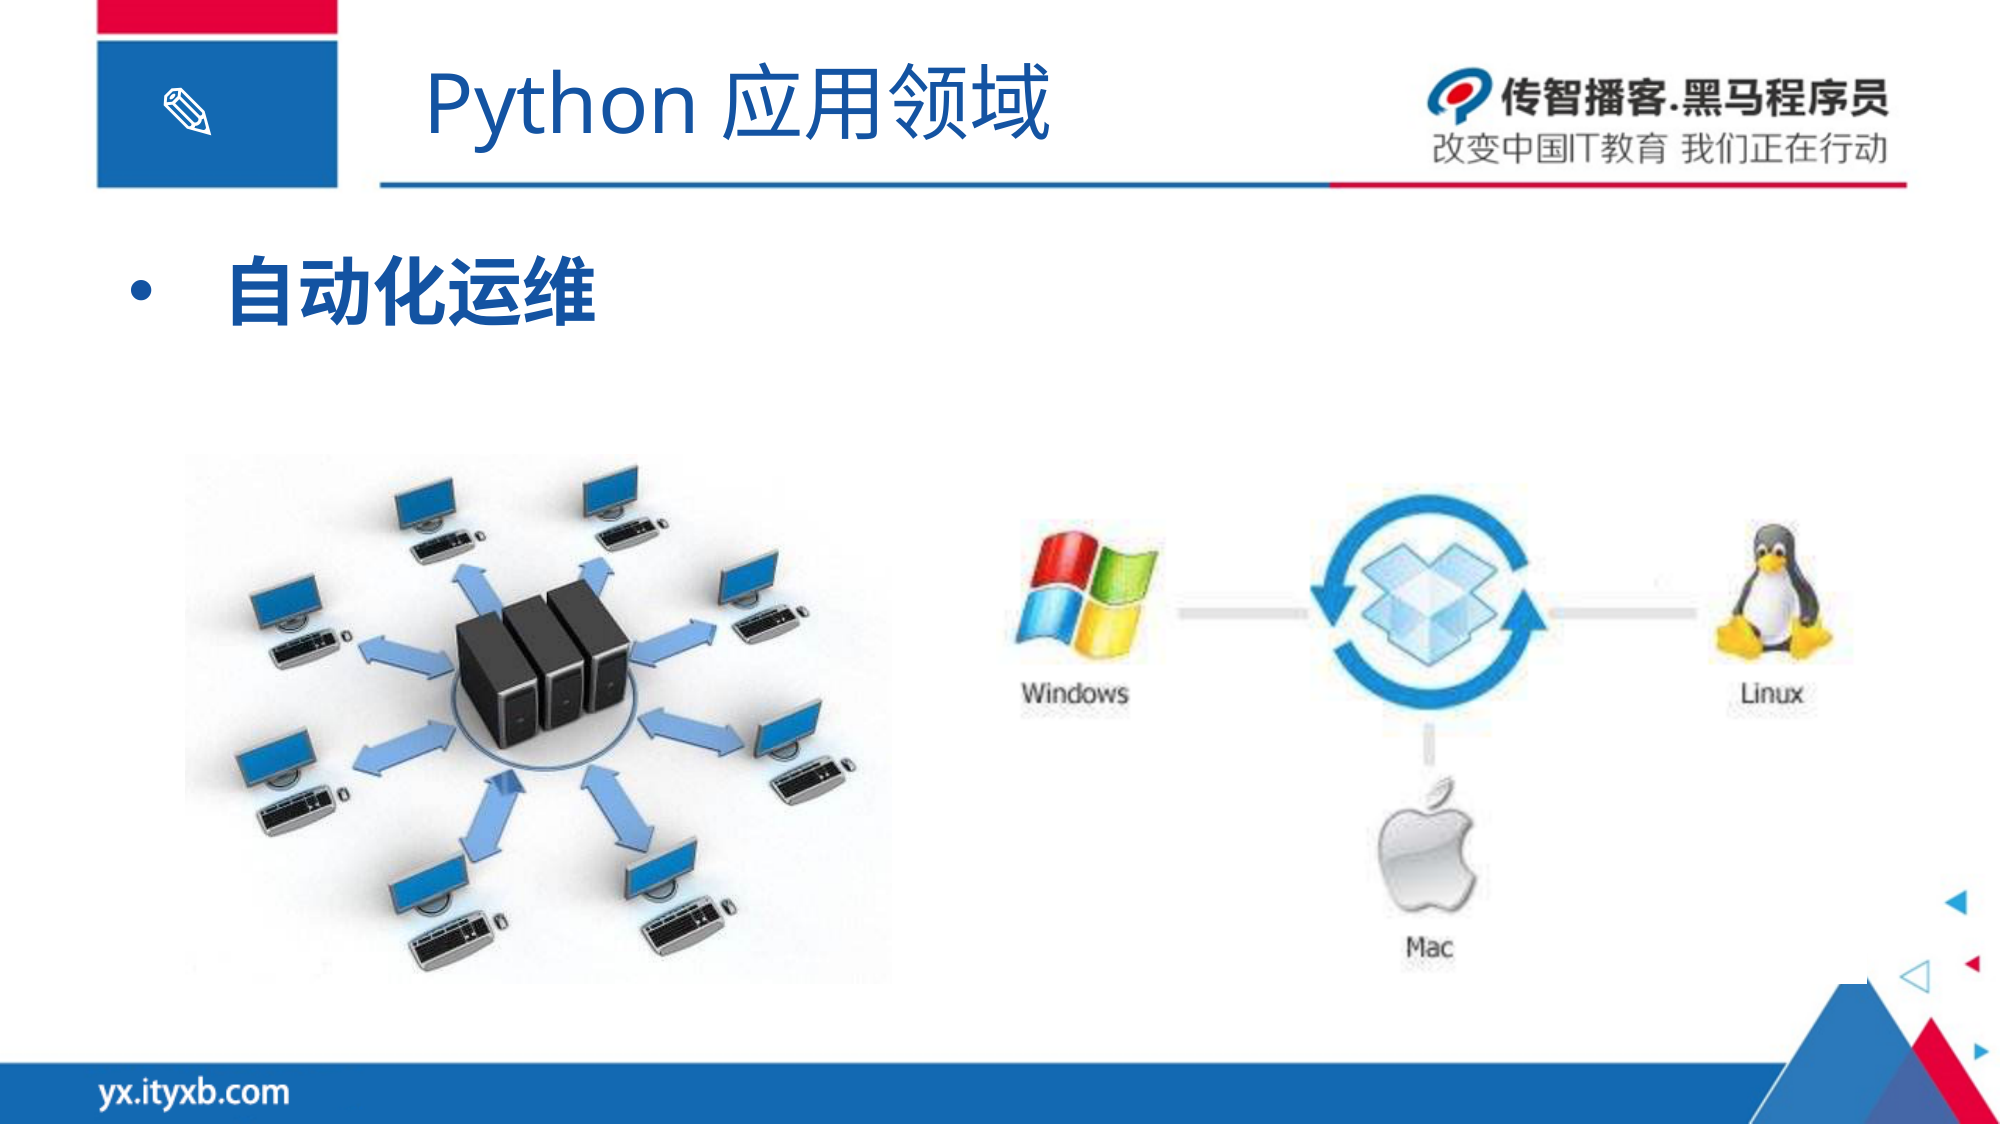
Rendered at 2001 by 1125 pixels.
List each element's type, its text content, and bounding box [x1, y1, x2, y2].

text_box 自动化运维 [113, 237, 1313, 342]
text_box Python应用领域 [409, 43, 1292, 158]
picture [0, 0, 2000, 1124]
